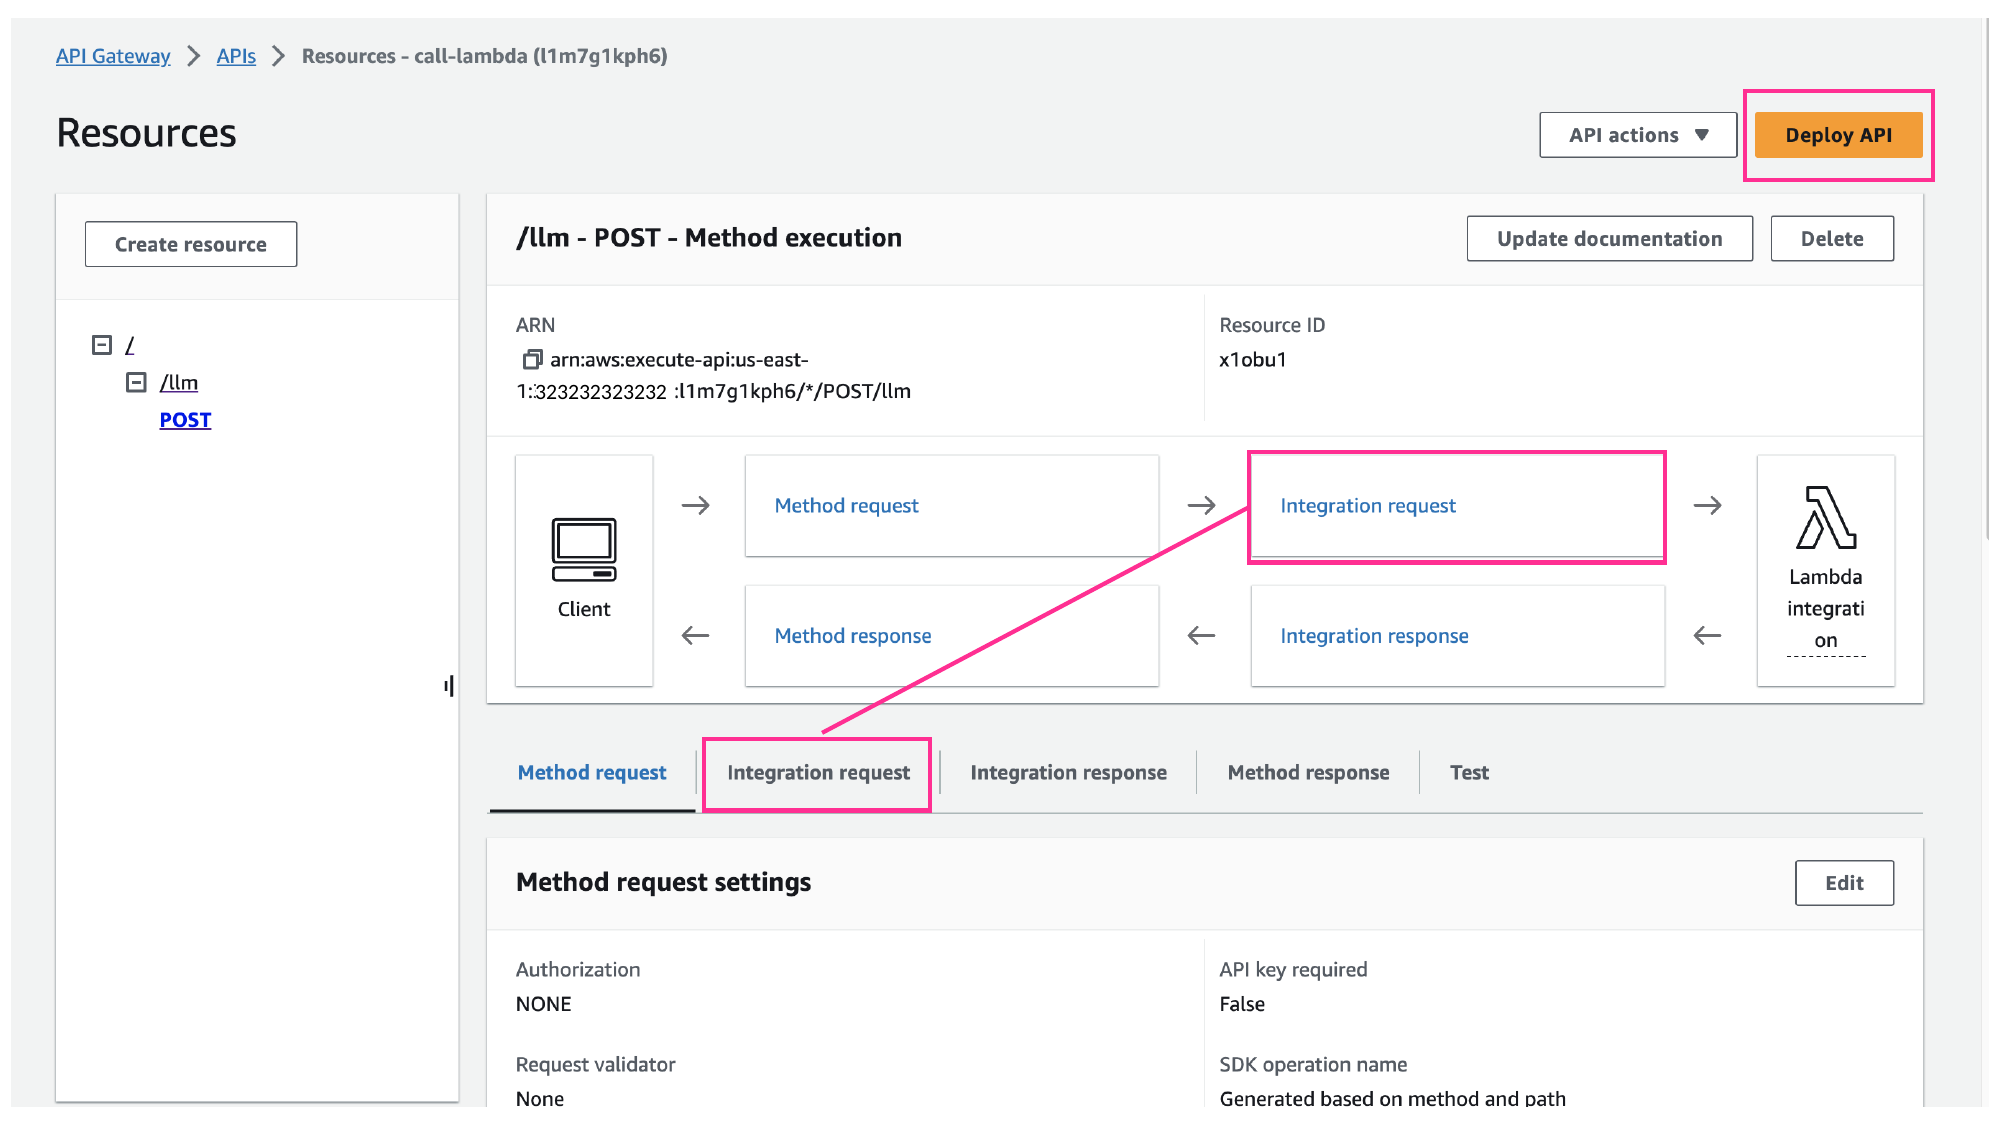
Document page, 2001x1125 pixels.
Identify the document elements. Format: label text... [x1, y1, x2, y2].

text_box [11, 18, 1989, 1107]
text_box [704, 451, 1666, 811]
text_box Tiger4Code [0, 1040, 11, 1106]
